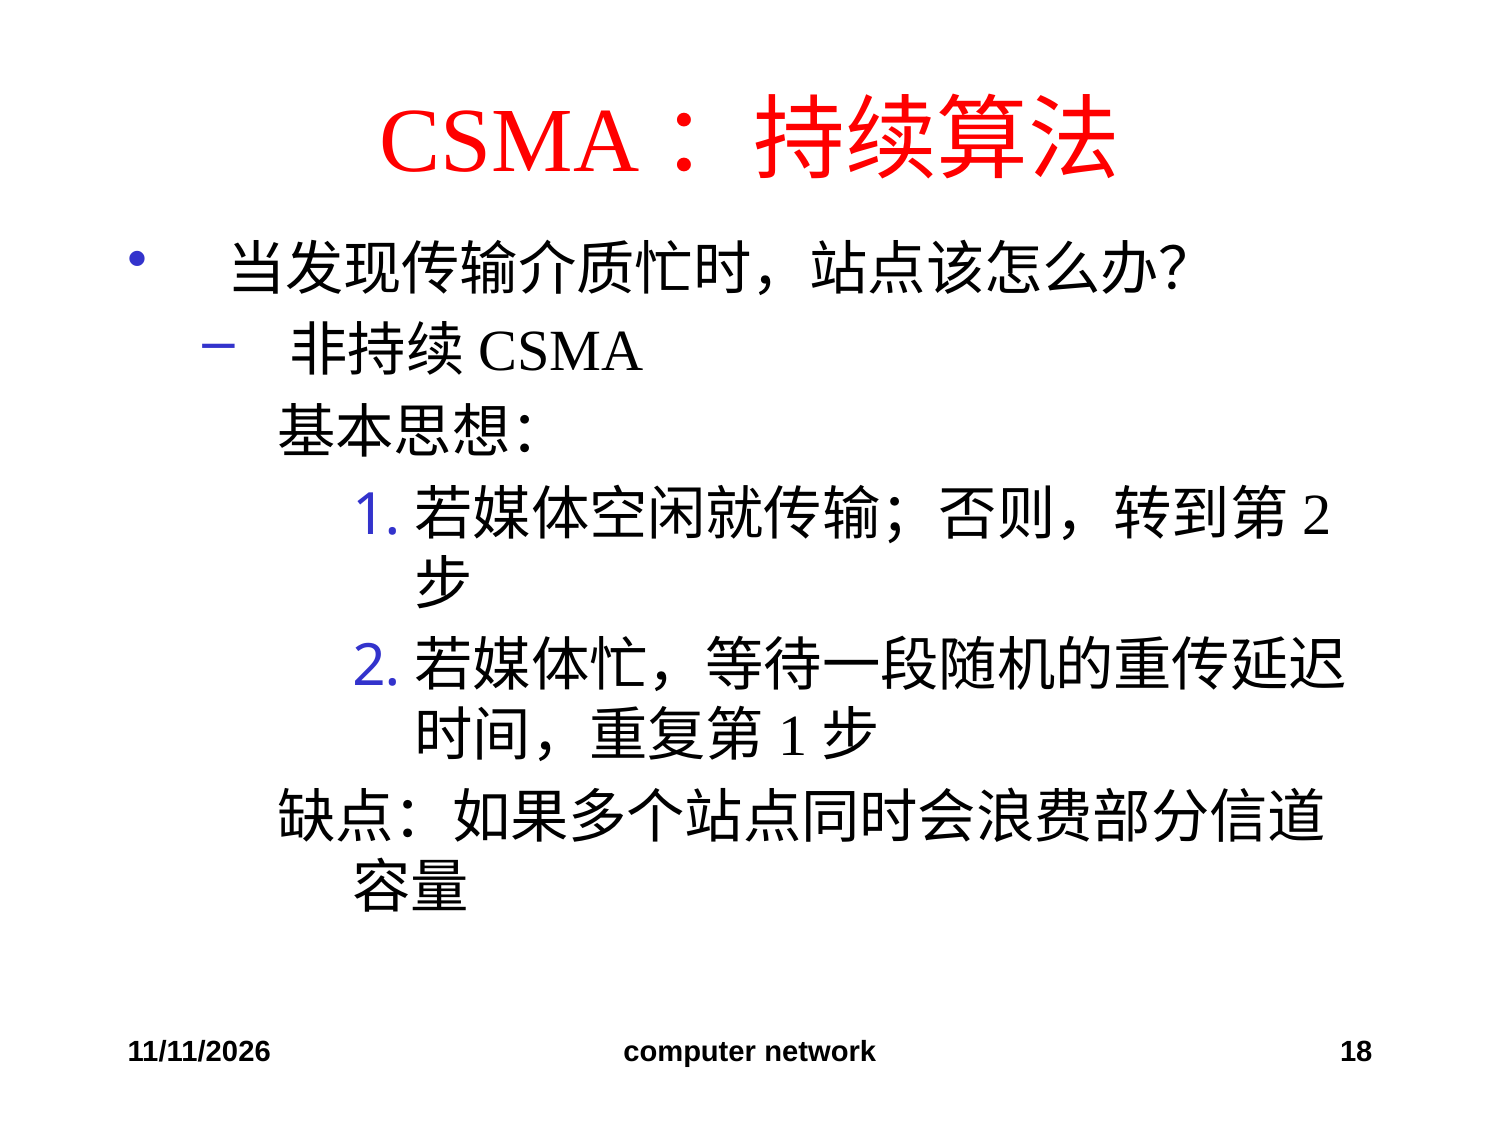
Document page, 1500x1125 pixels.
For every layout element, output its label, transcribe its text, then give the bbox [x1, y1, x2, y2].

text_box CSMA：持续算法 [112, 40, 1388, 223]
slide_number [112, 1025, 425, 1100]
text_box 当发现传输介质忙时，站点该怎么办？ 非持续CSMA 基本思想： 若媒体空闲就传输；否则，转到第2步 若媒体忙，等待一段随机的重传延迟时间，重复第1步 缺点：如果多个站点同时会浪费部分信道容量 [112, 223, 1388, 899]
slide_number 18 [1074, 1025, 1388, 1100]
footer computer network [512, 1025, 988, 1100]
